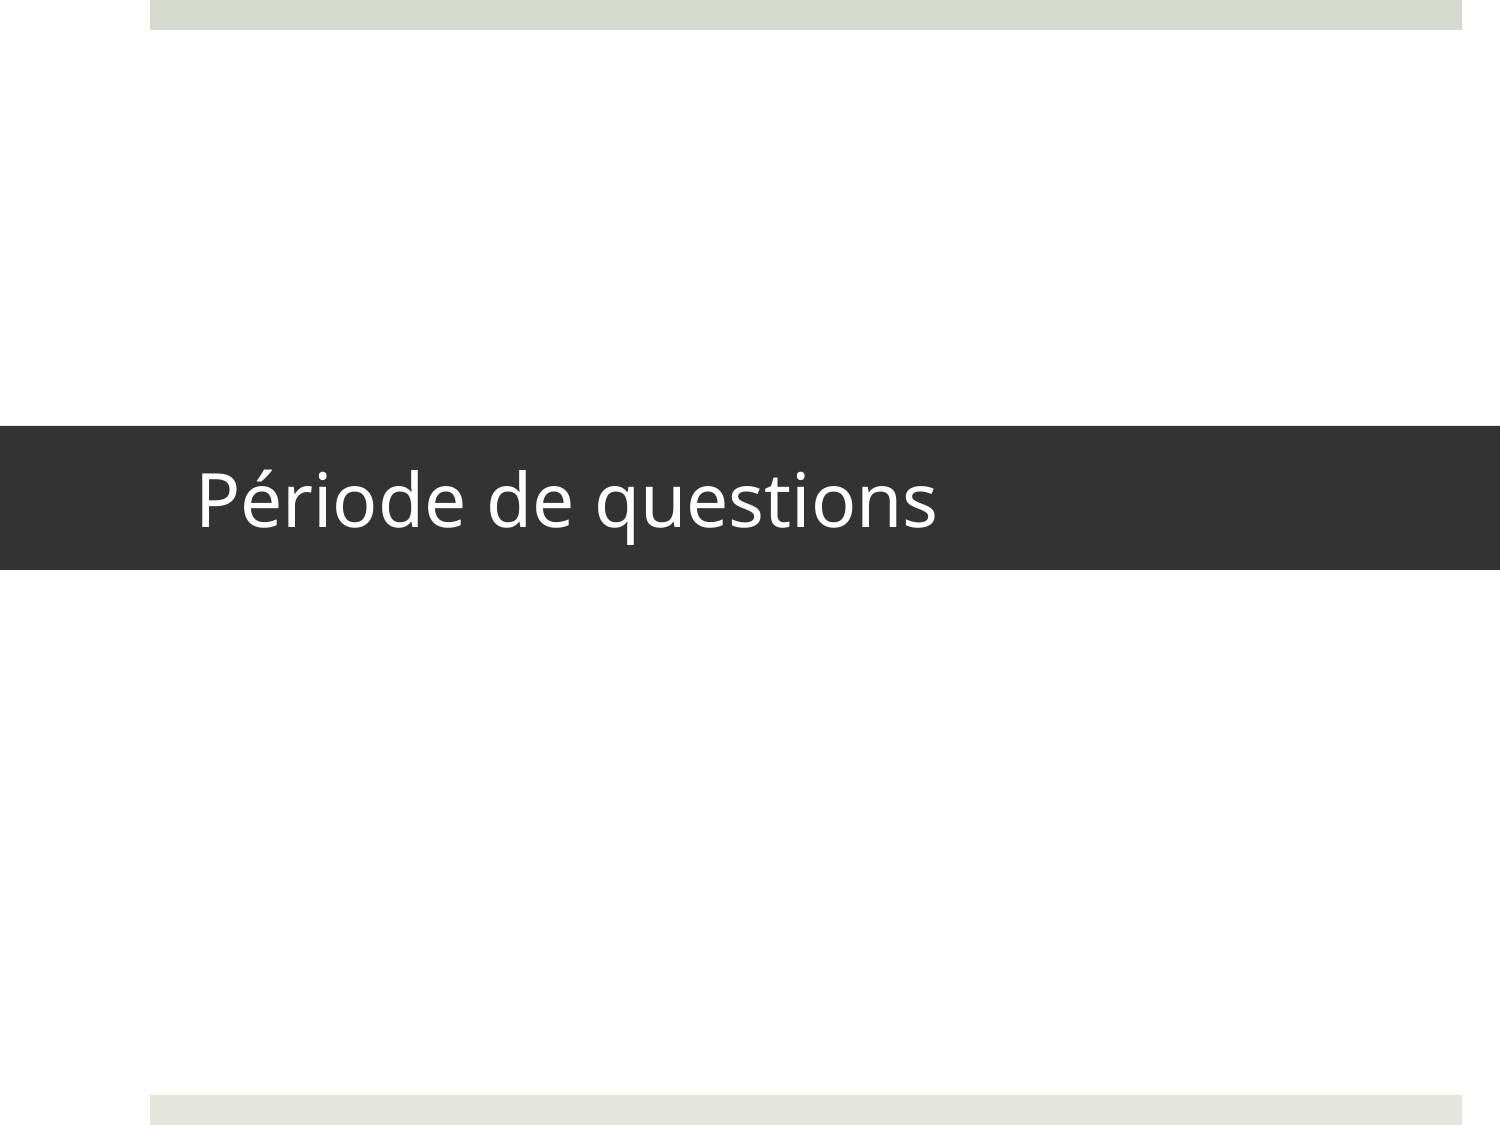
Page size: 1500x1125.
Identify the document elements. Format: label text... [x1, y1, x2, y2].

title Période de questions [0, 425, 1500, 570]
